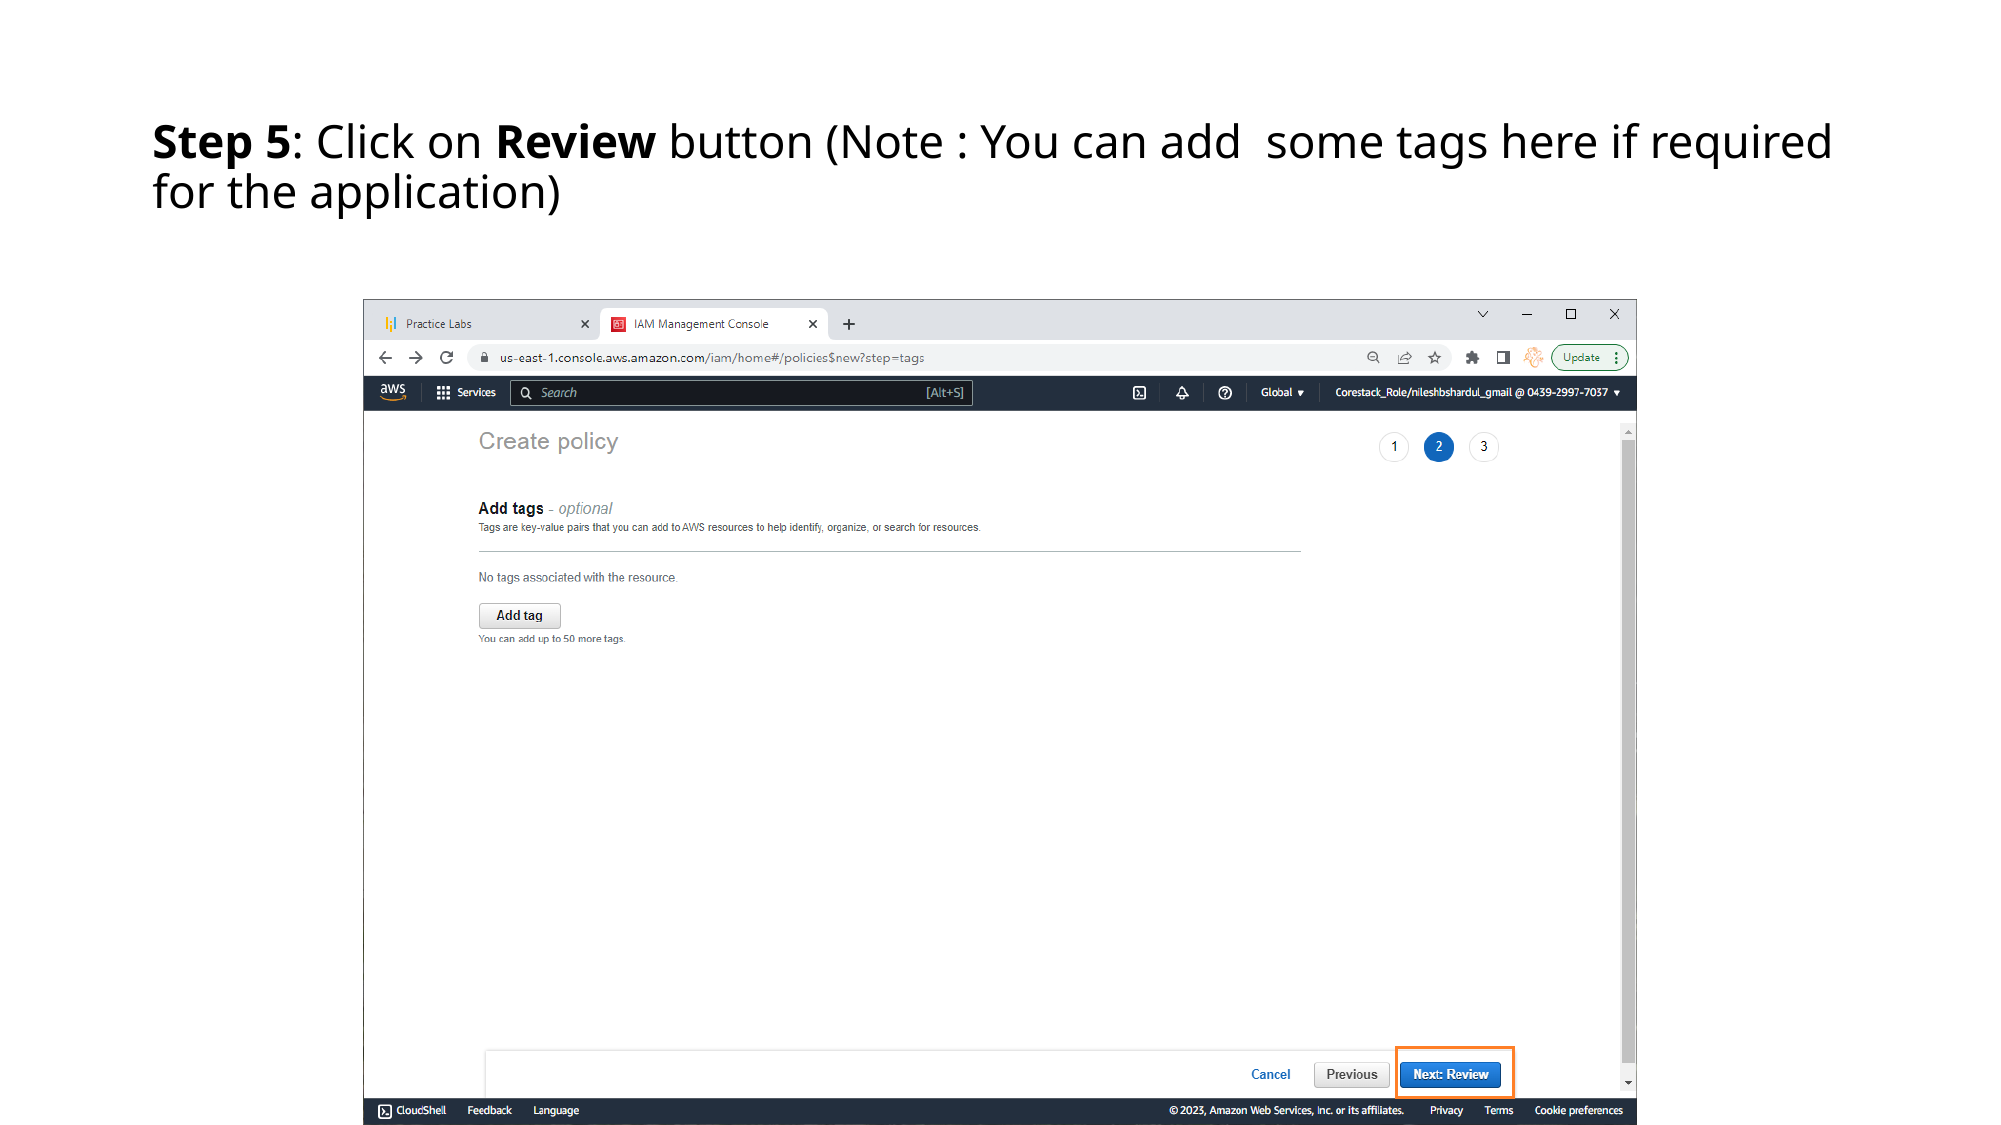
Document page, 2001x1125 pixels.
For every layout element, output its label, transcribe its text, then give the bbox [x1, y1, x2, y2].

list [363, 299, 1637, 1125]
title Step 5: Click on Review button (Note : You can add some tags here if required for the application) [137, 59, 1863, 278]
